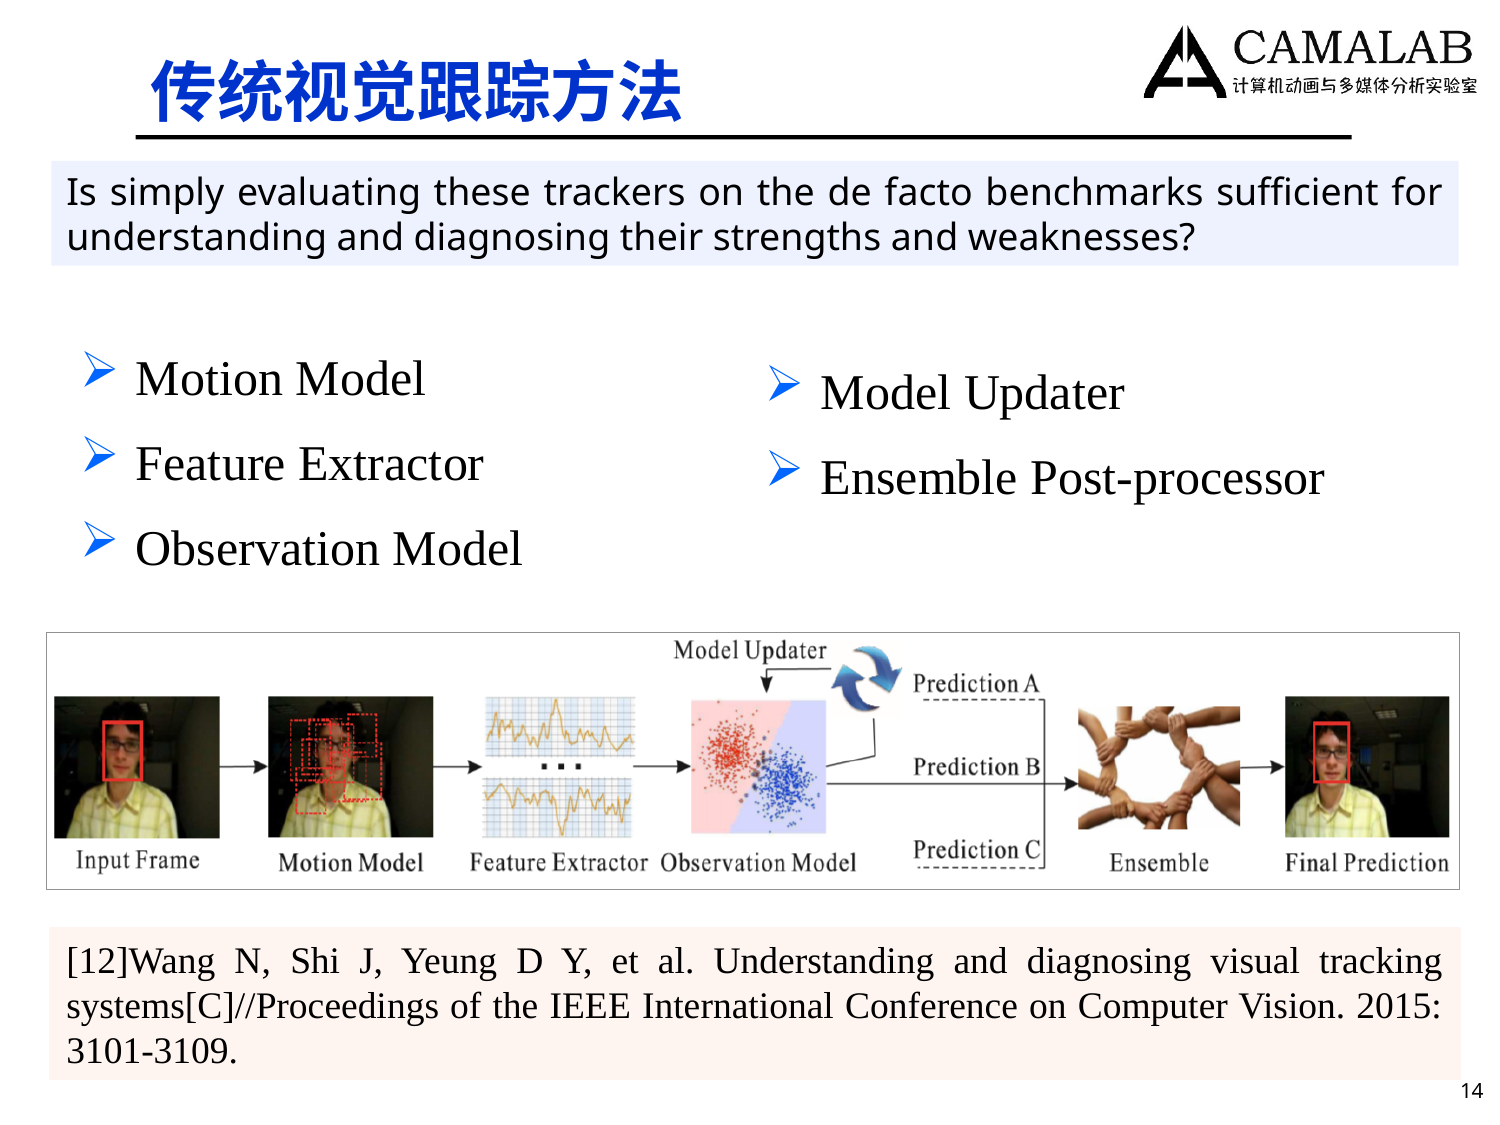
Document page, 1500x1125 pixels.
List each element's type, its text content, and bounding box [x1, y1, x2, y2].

text_box [12]Wang N, Shi J, Yeung D Y, et al. Understanding and diagnosing visual tracking systems[C]//Proceedings of the IEEE International Conference on Computer Vision. 2015: 3101-3109. [51, 928, 1459, 1079]
picture [46, 633, 1459, 890]
list Motion Model Feature Extractor Observation Model [64, 338, 668, 622]
picture [1139, 19, 1483, 106]
text_box Model Updater Ensemble Post-processor [750, 351, 1443, 512]
title 传统视觉跟踪方法 [135, 42, 1353, 138]
text_box Is simply evaluating these trackers on the de facto benchmarks sufficient for understanding and diagnosing their strengths and weaknesses? [51, 160, 1459, 266]
